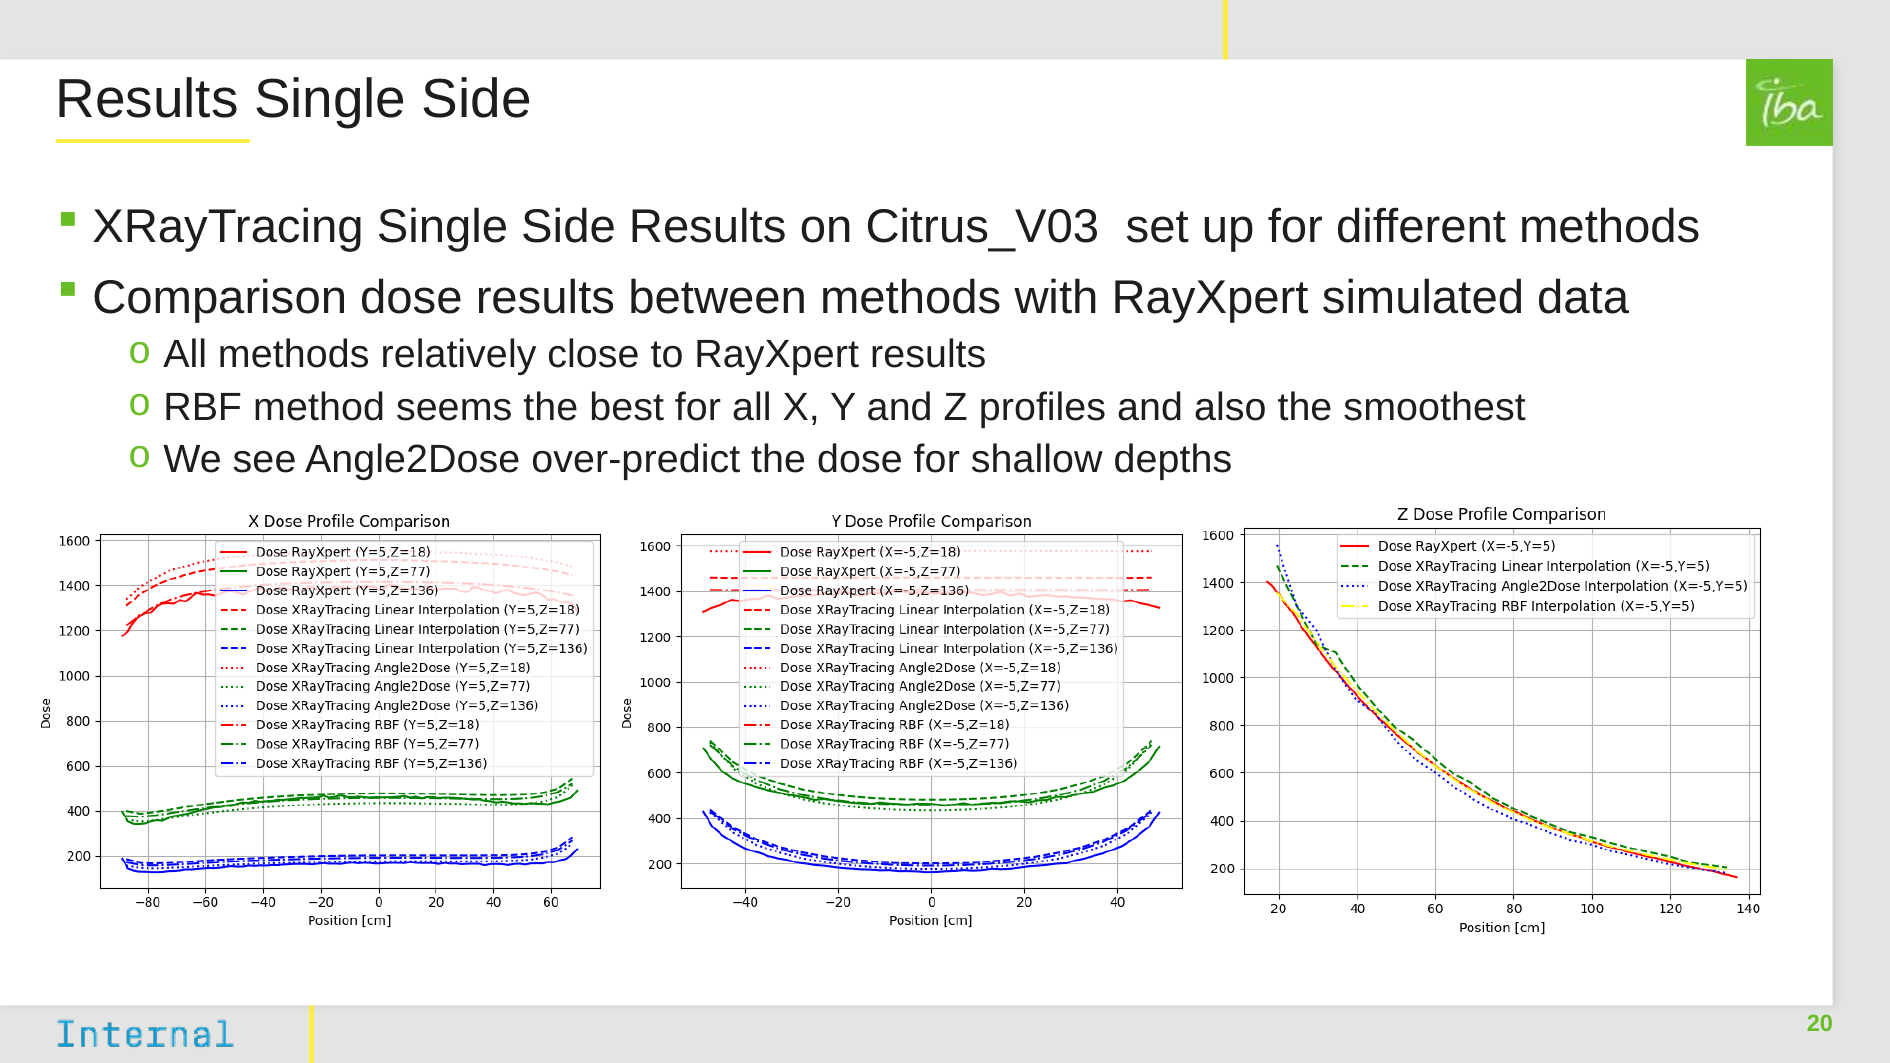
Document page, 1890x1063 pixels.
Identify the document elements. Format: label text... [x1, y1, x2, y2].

title Results Single Side [55, 56, 1725, 143]
list XRayTracing Single Side Results on Citrus_V03 set up for different methods Comparison dose results between methods with RayXpert simulated data All methods relatively close to RayXpert results RBF method seems the best for all X, Y and Z profiles and also the smoothest We see Angle2Dose over-predict the dose for shallow depths [57, 202, 1777, 949]
slide_number 20 [1632, 1008, 1833, 1062]
picture [1746, 59, 1833, 146]
picture [26, 492, 1776, 949]
picture [55, 1015, 237, 1055]
